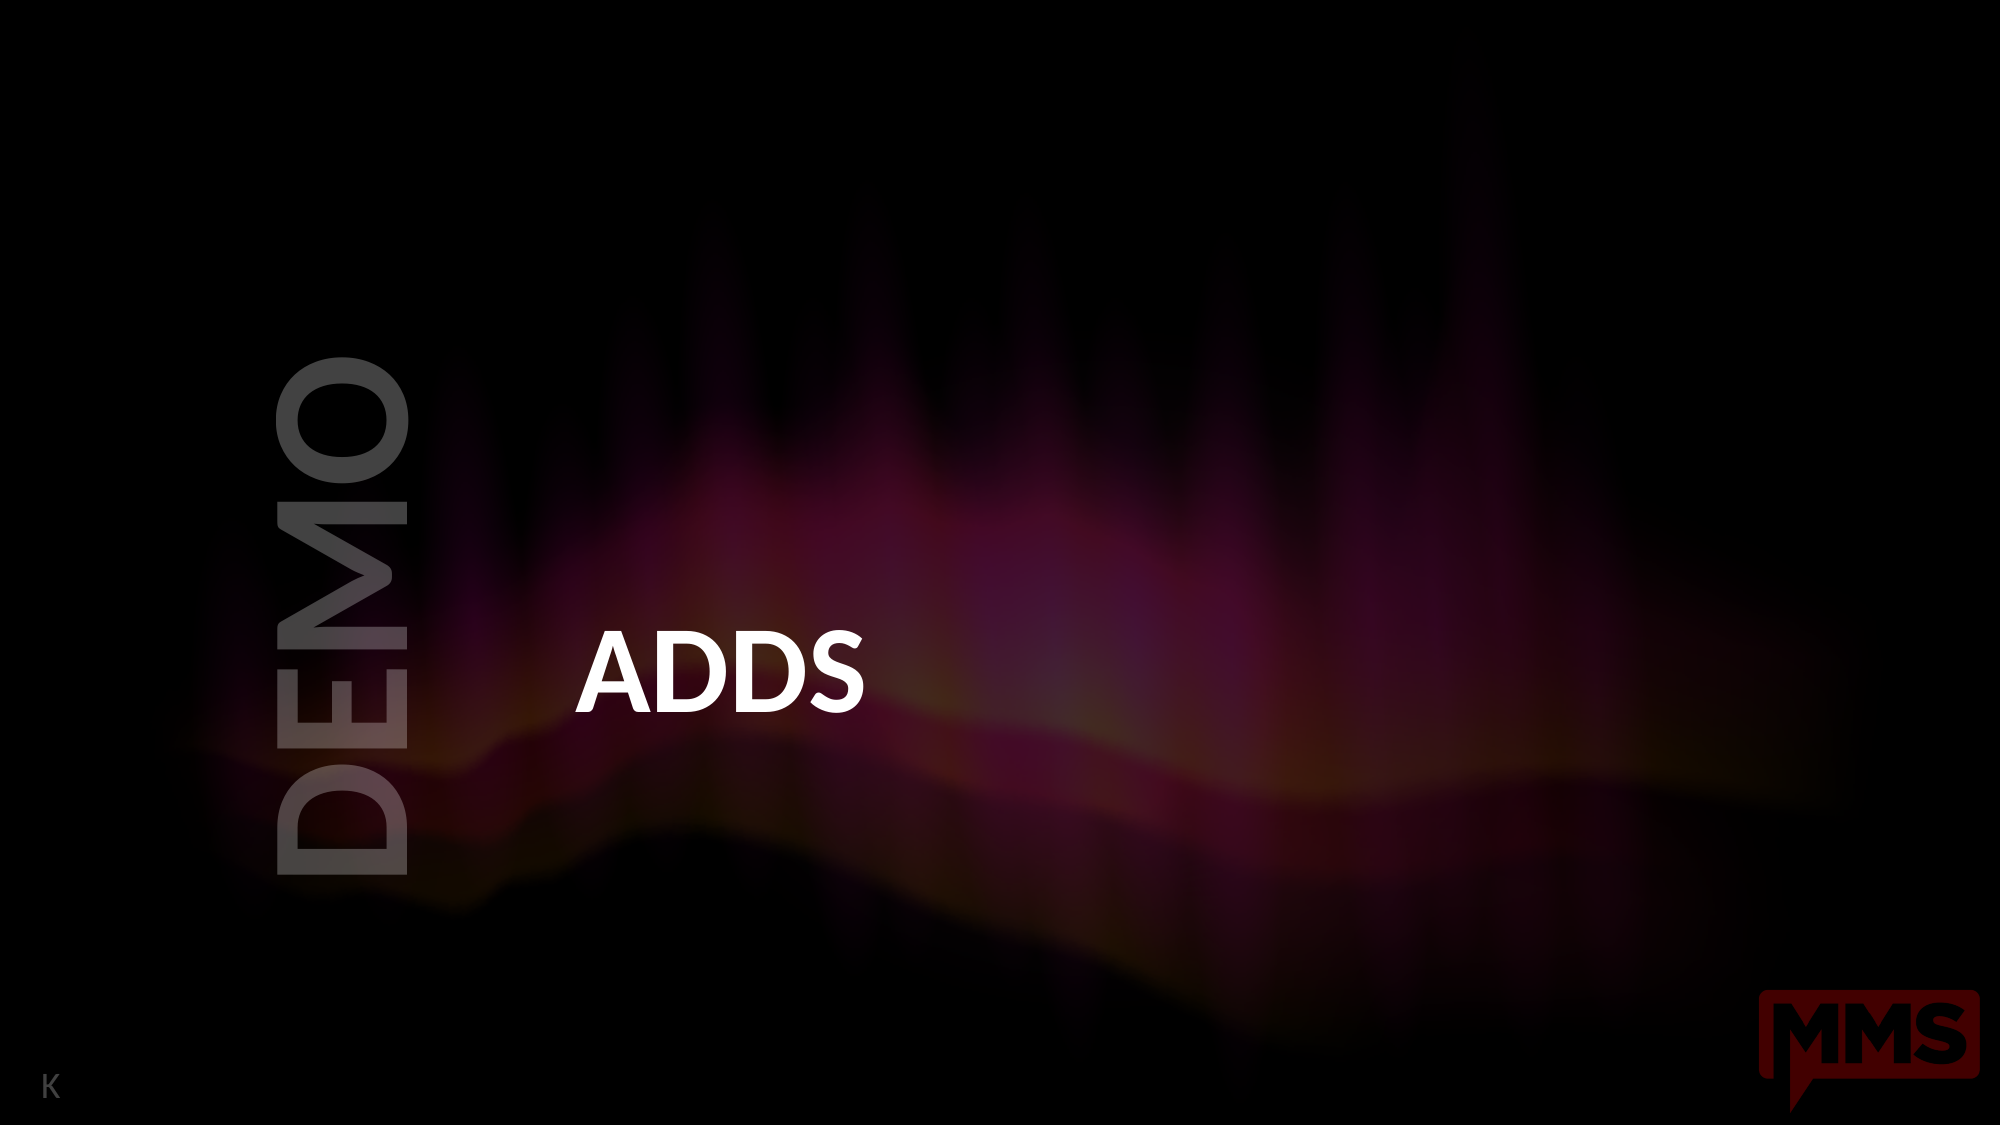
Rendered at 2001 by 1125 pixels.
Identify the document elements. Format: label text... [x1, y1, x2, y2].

text_box K [26, 1053, 138, 1114]
picture [97, 0, 2000, 1125]
title ADDS [560, 278, 1862, 747]
